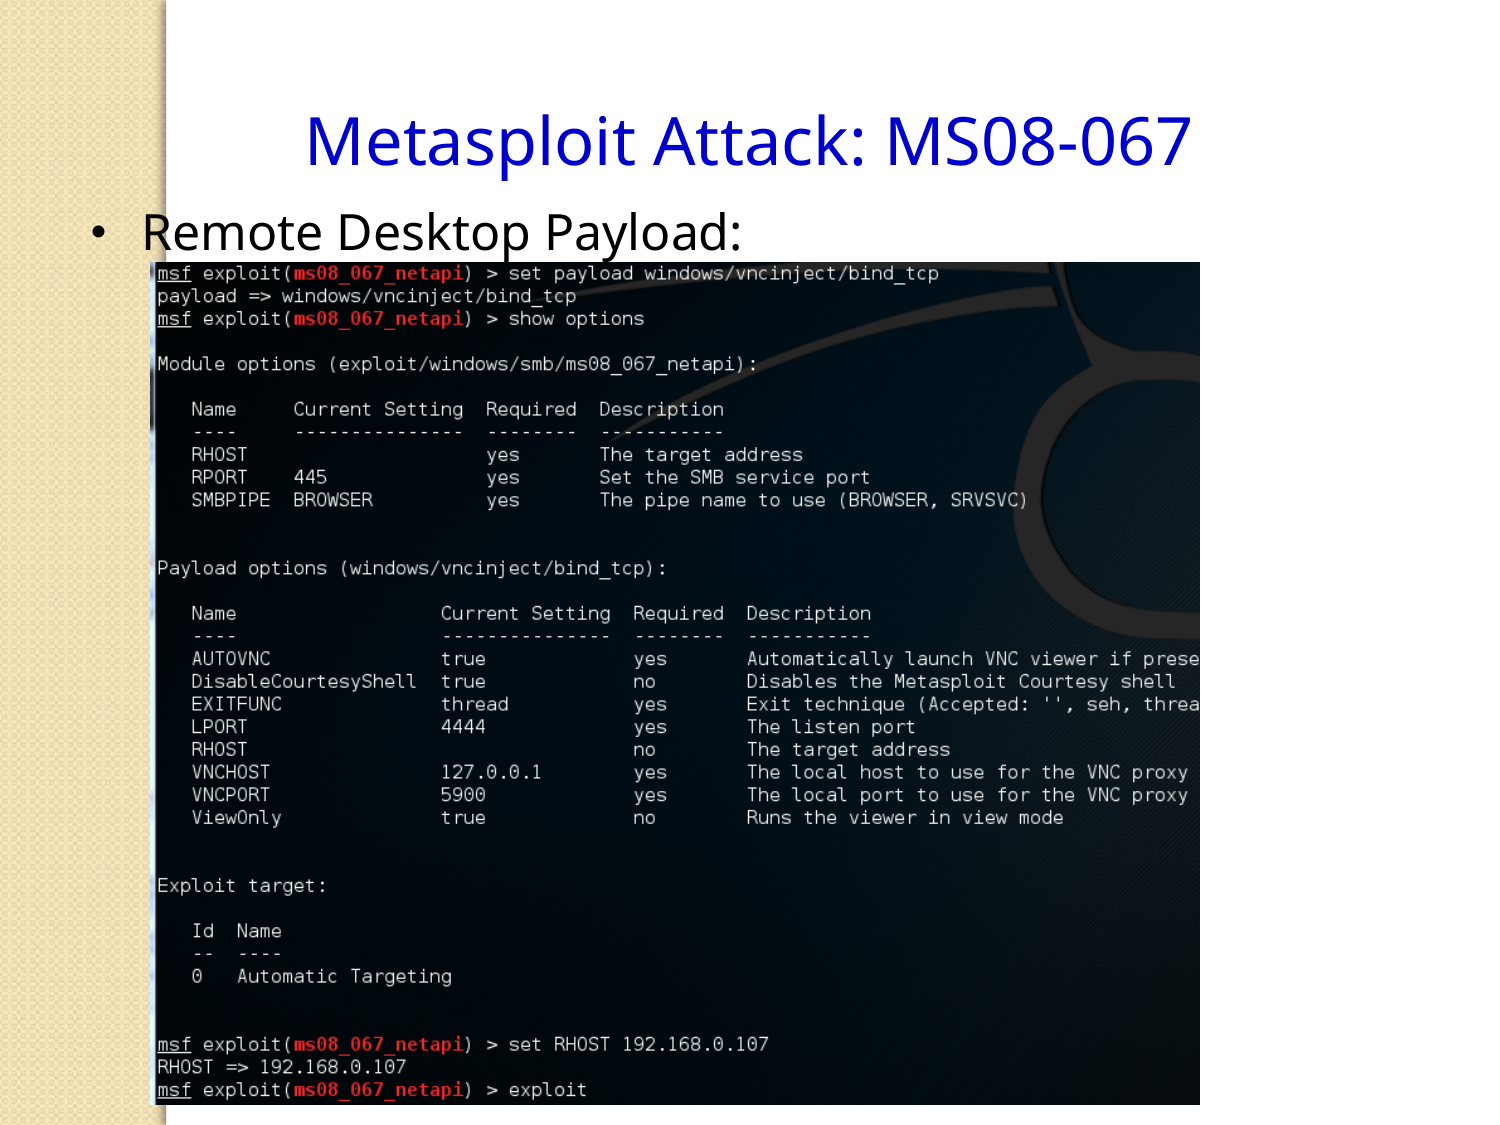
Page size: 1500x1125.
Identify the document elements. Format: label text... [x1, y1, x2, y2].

text_box Metasploit Attack: MS08-067 [74, 45, 1425, 200]
picture [0, 0, 1201, 1125]
text_box Remote Desktop Payload: [74, 200, 1425, 1030]
